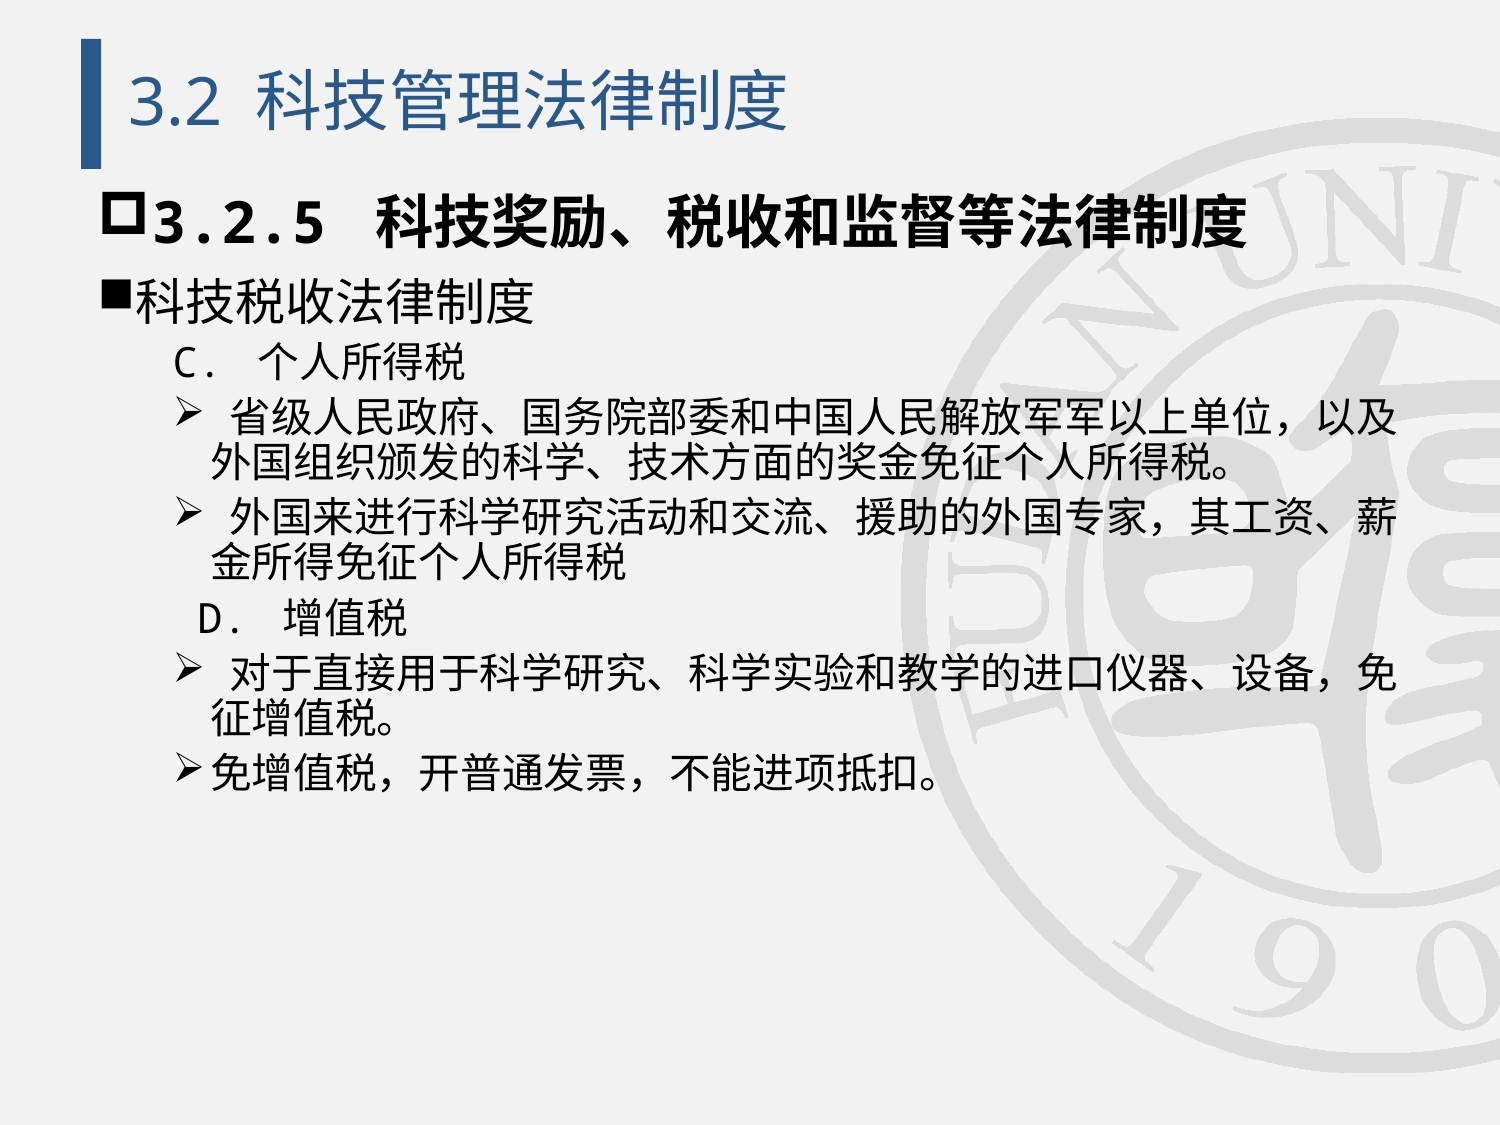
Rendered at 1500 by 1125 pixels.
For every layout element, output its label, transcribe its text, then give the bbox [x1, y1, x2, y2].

list 3.2.5 科技奖励、税收和监督等法律制度 科技税收法律制度 C. 个人所得税 省级人民政府、国务院部委和中国人民解放军军以上单位，以及外国组织颁发的科学、技术方面的奖金免征个人所得税。 外国来进行科学研究活动和交流、援助的外国专家，其工资、薪金所得免征个人所得税 D. 增值税 对于直接用于科学研究、科学实验和教学的进口仪器、设备，免征增值税。 免增值税，开普通发票，不能进项抵扣。 [82, 185, 1417, 1014]
title 3.2 科技管理法律制度 [113, 49, 1387, 159]
